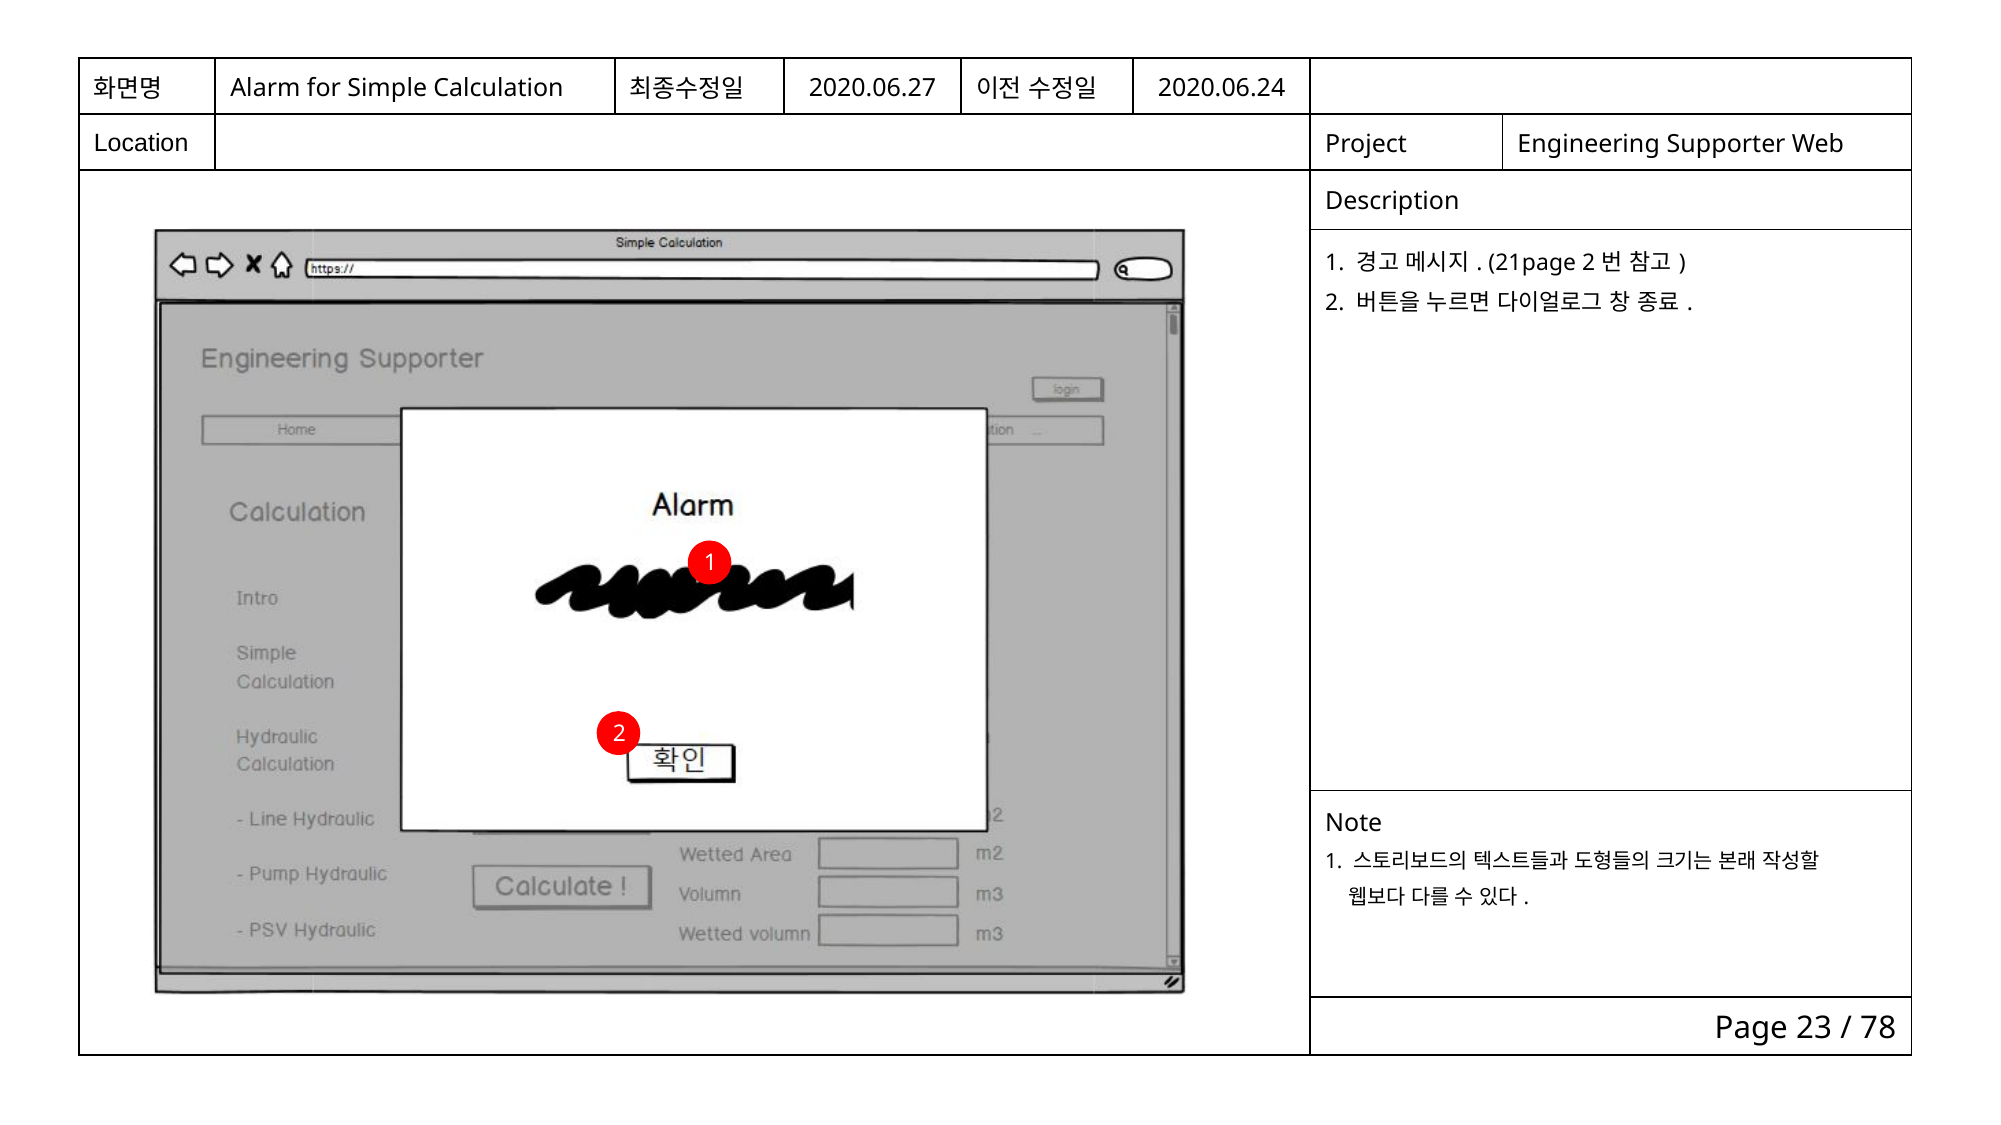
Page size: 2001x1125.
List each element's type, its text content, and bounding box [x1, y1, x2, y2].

table_cell Note 1. 스토리보드의 텍스트들과 도형들의 크기는 본래 작성할 웹보다 다를 수 있다. [1311, 791, 1911, 996]
table_header 2020.06.27 [785, 59, 960, 113]
table_header 화면명 [80, 59, 214, 113]
table_cell Project [1311, 115, 1502, 169]
table_header [1311, 59, 1911, 113]
table_cell Page 23 / 78 [1311, 998, 1911, 1054]
table_header 2020.06.24 [1134, 59, 1309, 113]
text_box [687, 540, 733, 585]
table_cell Engineering Supporter Web [1503, 115, 1911, 169]
table_header Alarm for Simple Calculation [216, 59, 614, 113]
table_cell [216, 115, 1309, 169]
table_cell Location [80, 115, 214, 169]
table_header 이전 수정일 [962, 59, 1132, 113]
table_cell [80, 171, 1309, 1054]
picture [151, 228, 1188, 997]
table_cell Description [1311, 171, 1911, 229]
table_header 최종수정일 [616, 59, 783, 113]
table_cell 1. 경고 메시지. (21page 2번 참고) 2. 버튼을 누르면 다이얼로그 창 종료. [1311, 230, 1911, 790]
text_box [596, 710, 642, 756]
